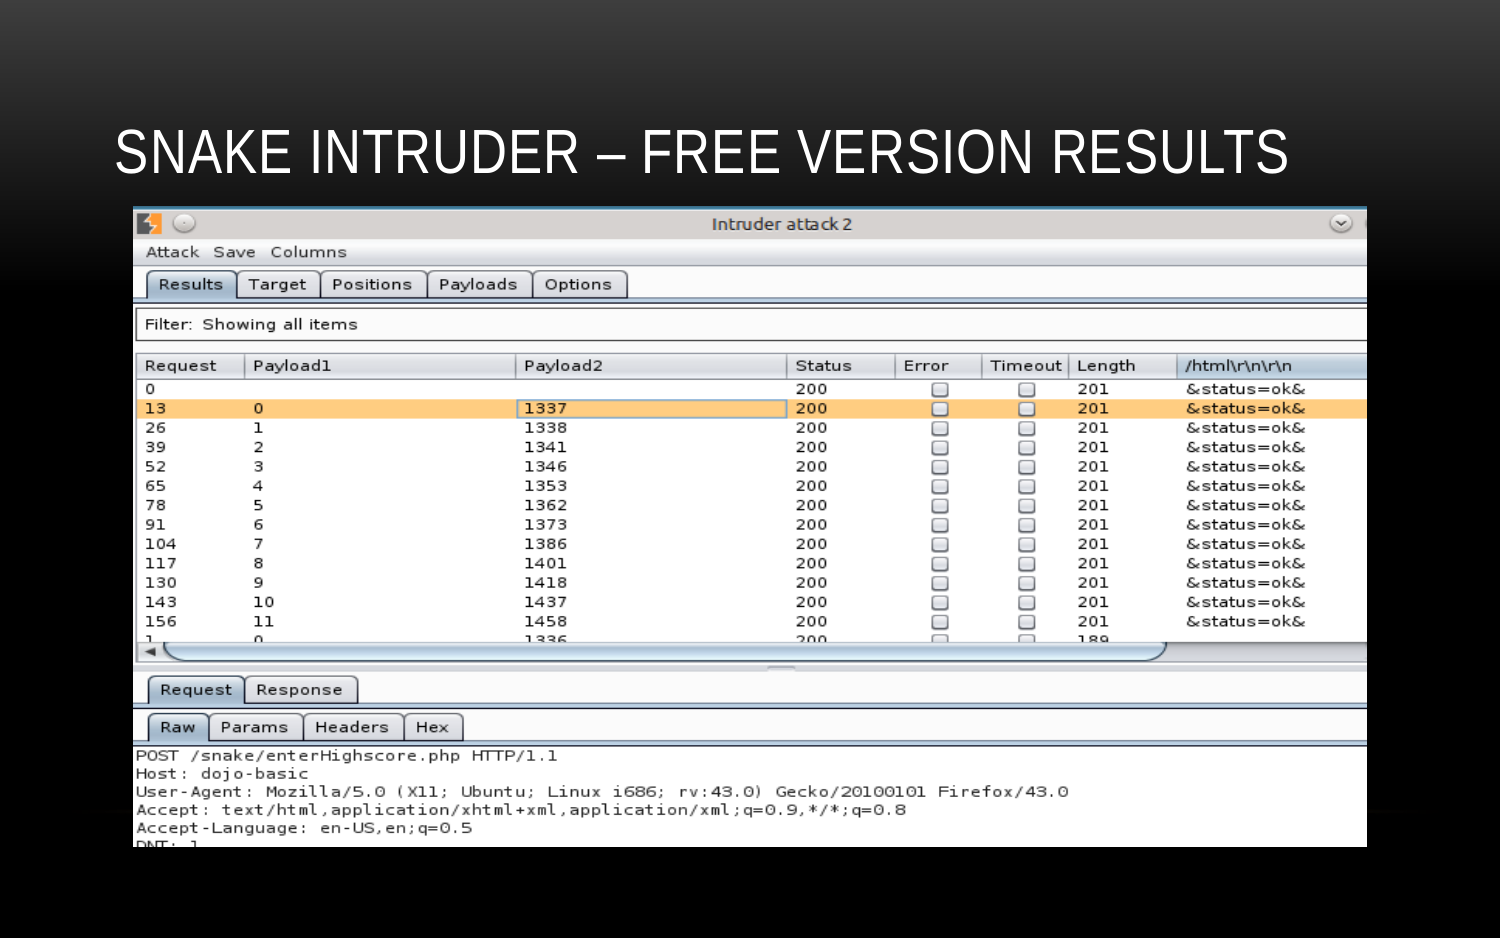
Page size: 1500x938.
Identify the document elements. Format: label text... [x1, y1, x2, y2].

picture [0, 0, 1500, 938]
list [132, 206, 1368, 848]
title Snake Intruder – Free Version Results [99, 37, 1400, 194]
